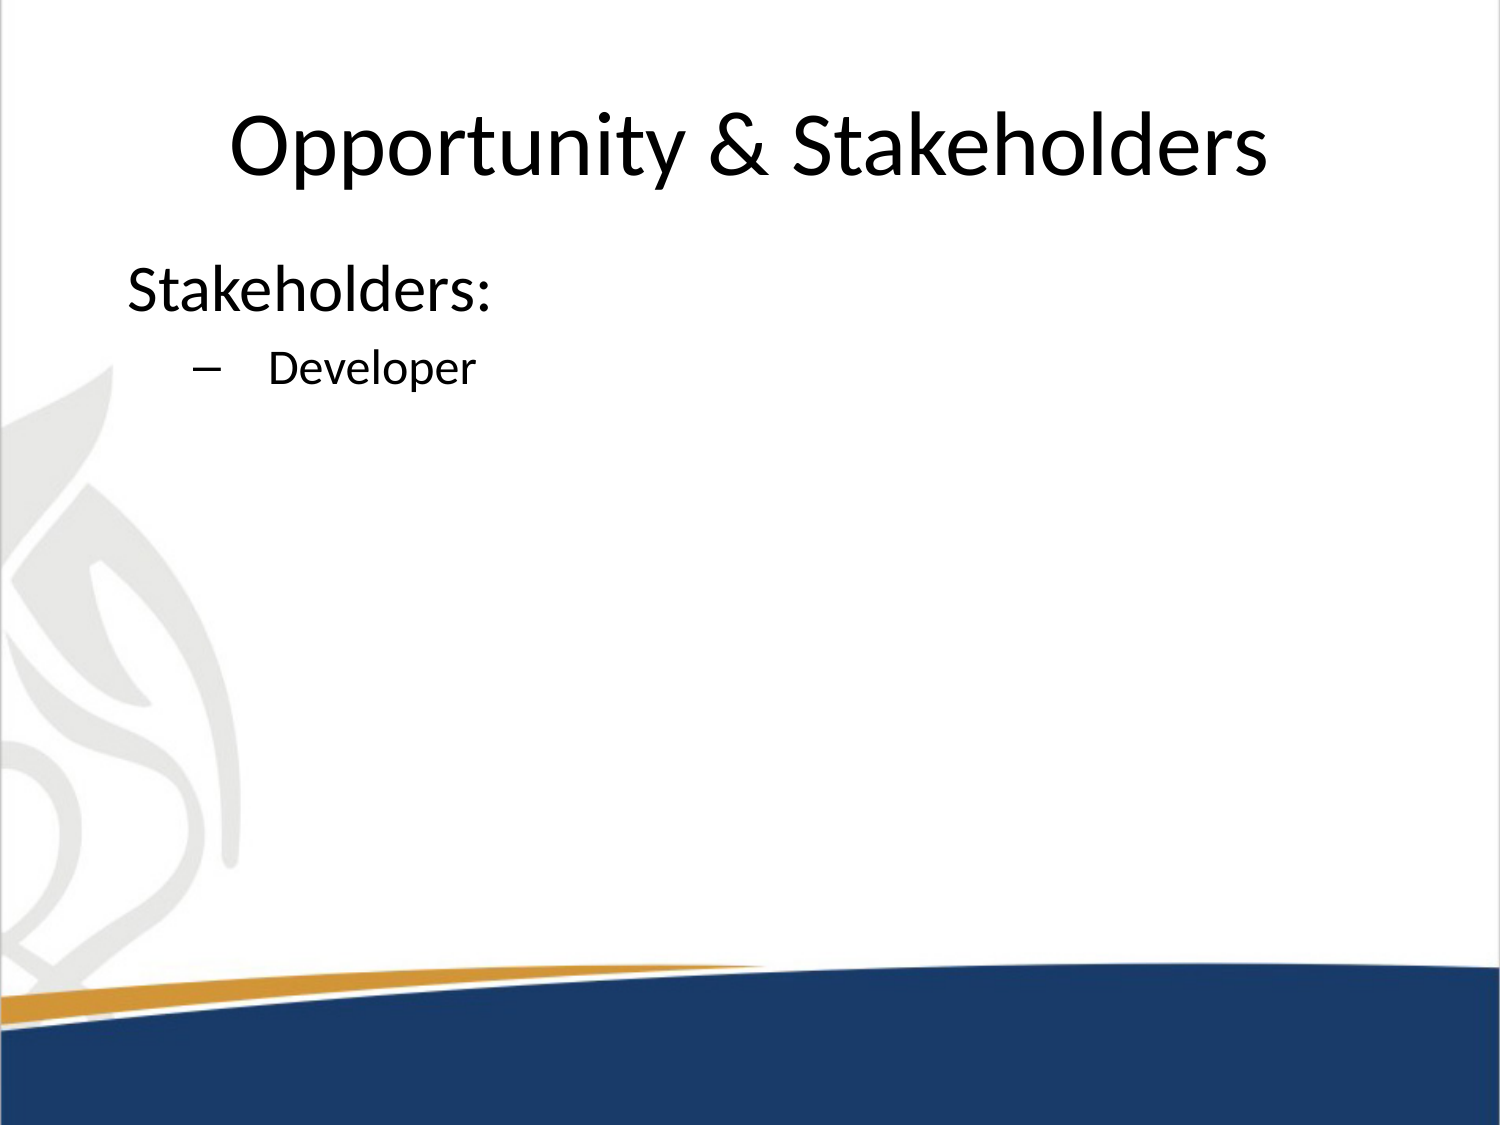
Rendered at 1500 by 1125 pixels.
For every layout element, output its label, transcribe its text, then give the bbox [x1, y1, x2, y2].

picture [0, 0, 1500, 1125]
list Stakeholders: Developer [112, 237, 1463, 1013]
title Opportunity & Stakeholders [75, 45, 1425, 233]
